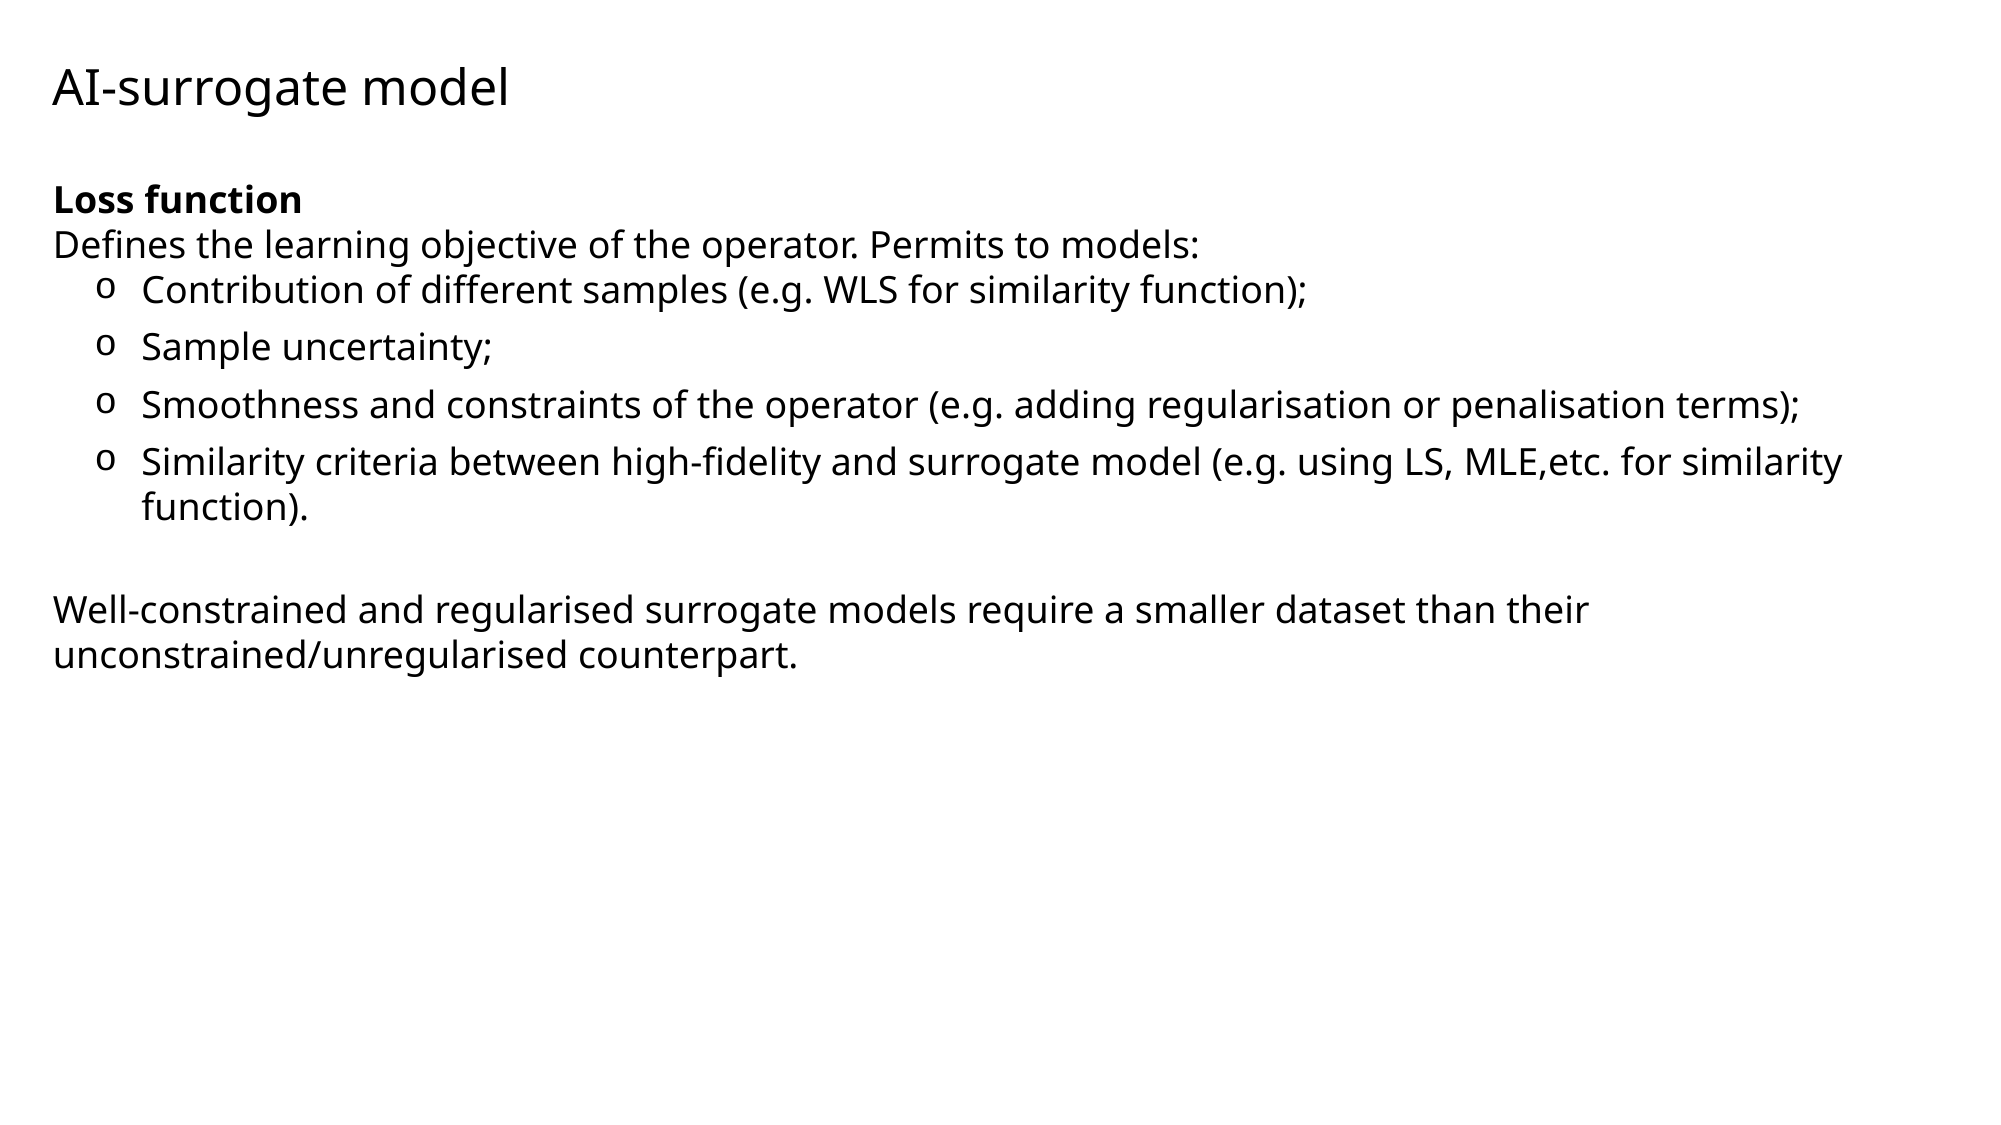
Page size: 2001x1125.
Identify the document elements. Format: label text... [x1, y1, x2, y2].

text_box AI-surrogate model Loss function Defines the learning objective of the operator. Permits to models: Contribution of different samples (e.g. WLS for similarity function); Sample uncertainty; Smoothness and constraints of the operator (e.g. adding regularisation or penalisation terms); Similarity criteria between high-fidelity and surrogate model (e.g. using LS, MLE,etc. for similarity function). Well-constrained and regularised surrogate models require a smaller dataset than their unconstrained/unregularised counterpart. [38, 48, 1952, 684]
